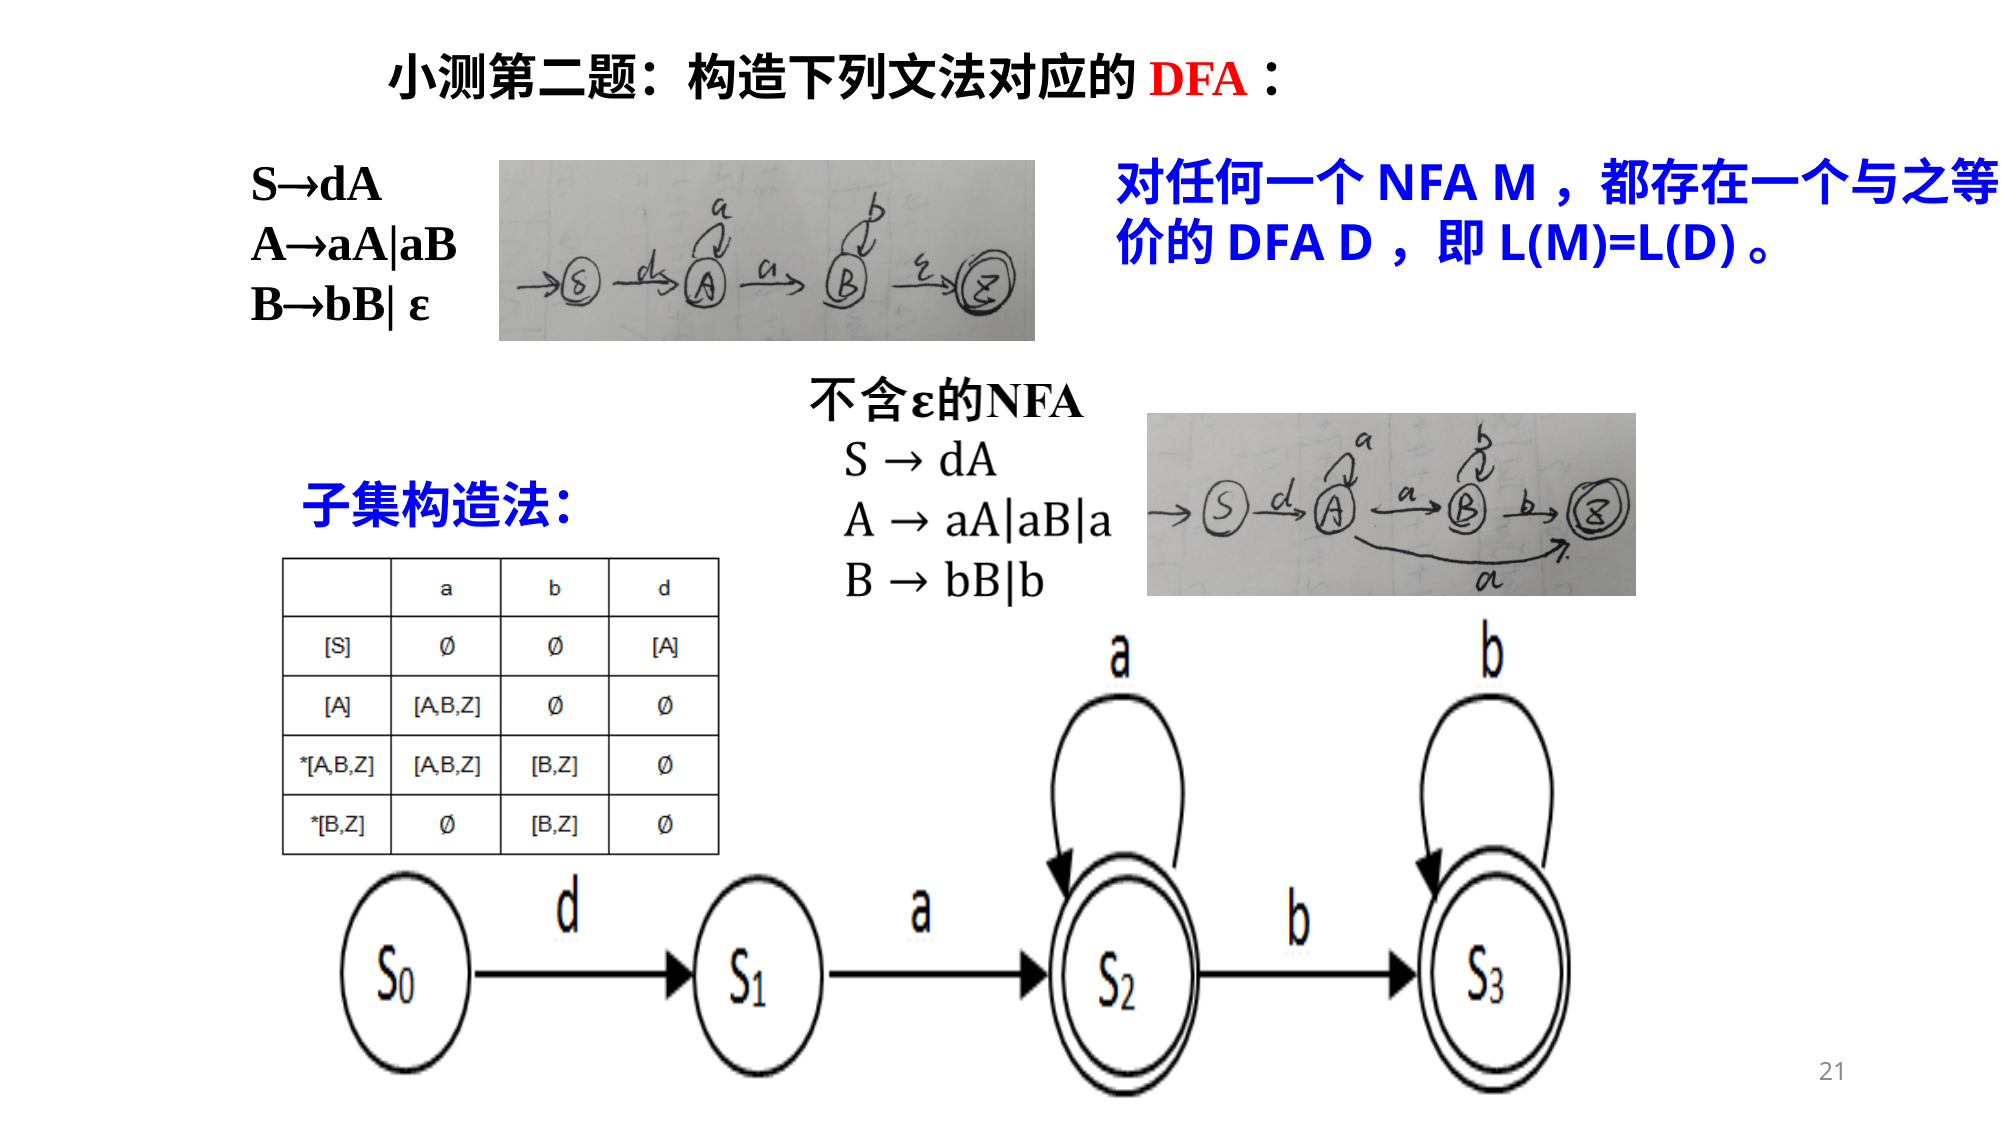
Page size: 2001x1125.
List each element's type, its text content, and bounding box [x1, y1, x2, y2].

text_box [828, 420, 1143, 556]
text_box SdA AaA|aB BbB| ε [110, 143, 861, 339]
picture [273, 413, 1636, 1125]
text_box 小测第二题：构造下列文法对应的DFA： [372, 38, 1421, 113]
slide_number 21 [1593, 1042, 1863, 1103]
text_box 子集构造法： [286, 466, 617, 542]
picture [499, 160, 1035, 341]
text_box [792, 360, 1101, 437]
text_box 对任何一个NFA M，都存在一个与之等价的DFA D，即L(M)=L(D)。 [1100, 143, 2000, 339]
